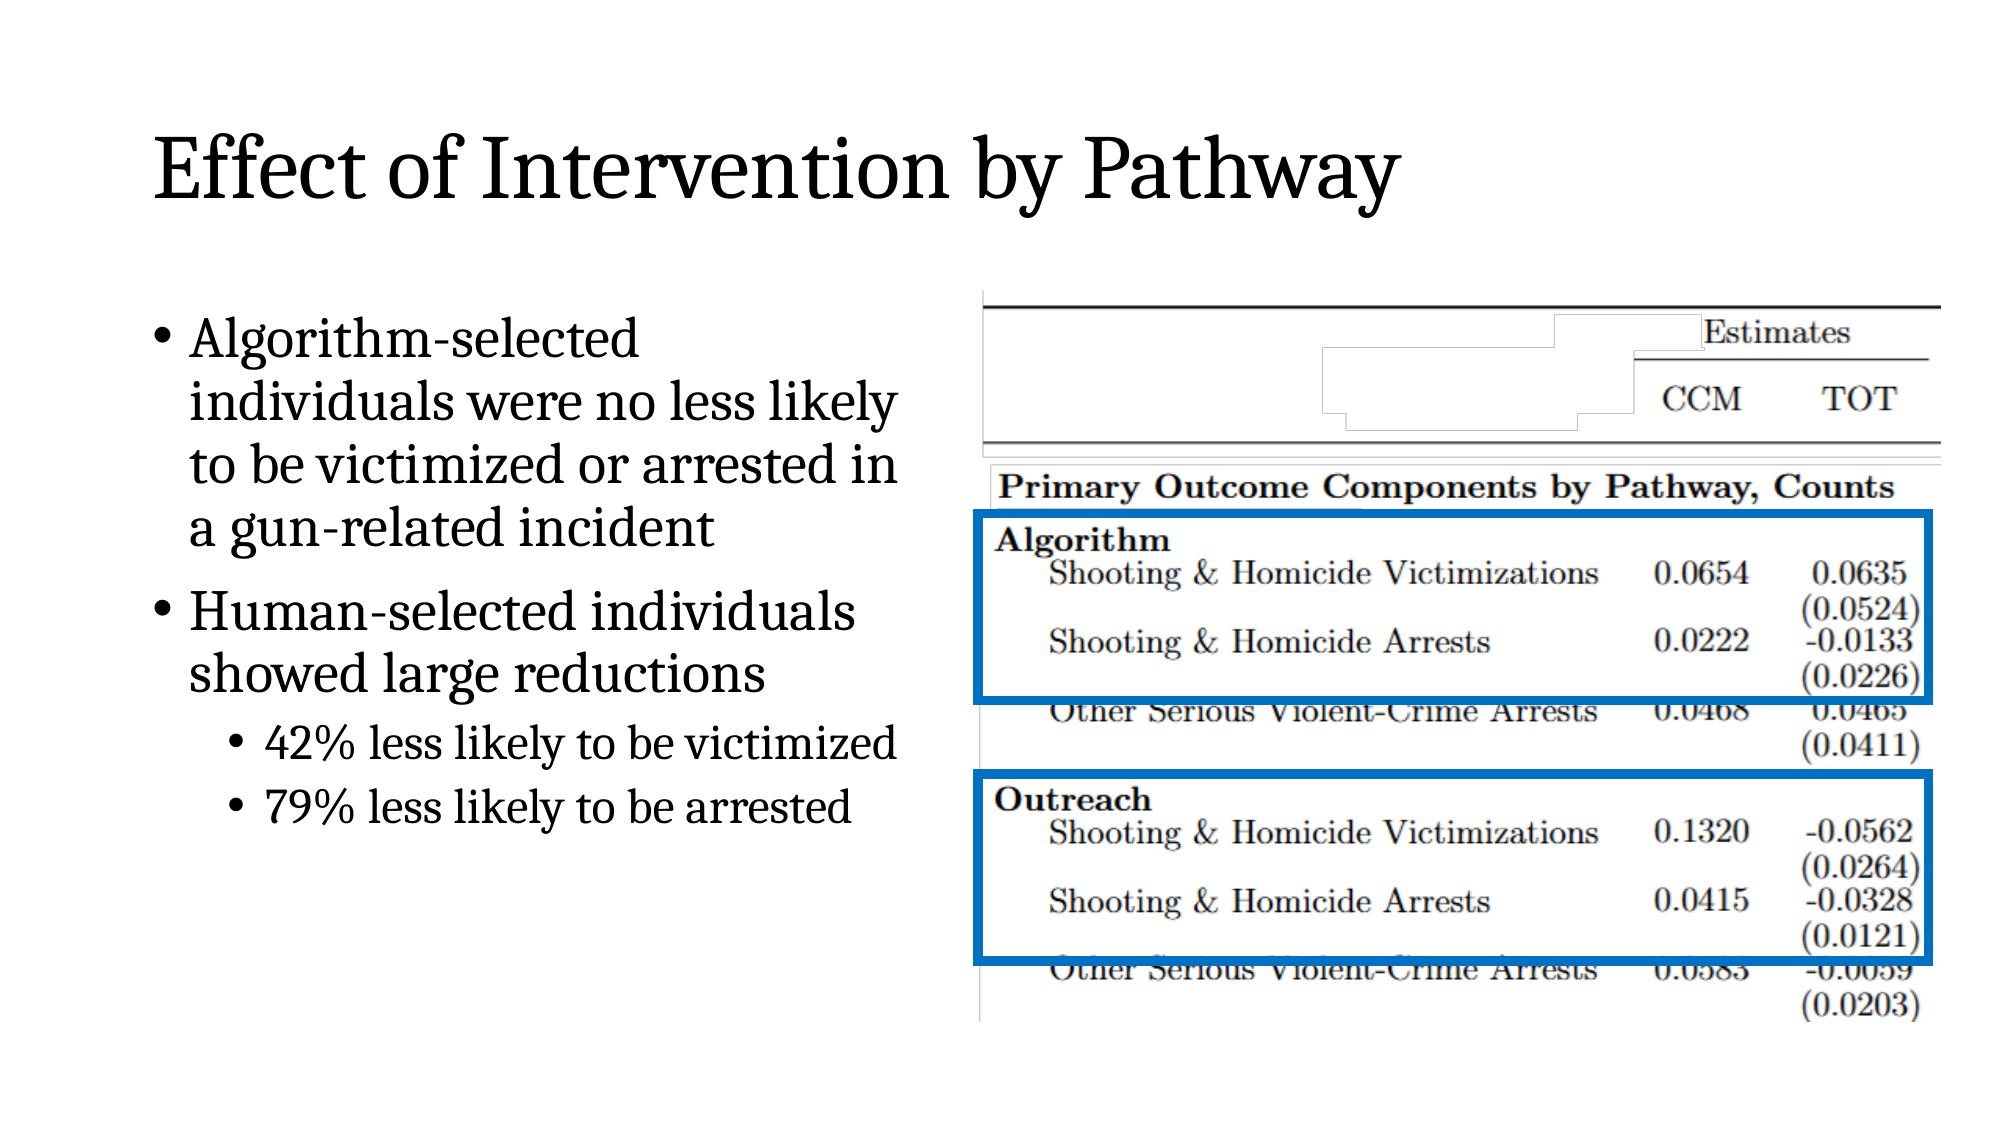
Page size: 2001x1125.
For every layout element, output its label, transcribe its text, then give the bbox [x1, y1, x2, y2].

title Effect of Intervention by Pathway [137, 59, 1863, 278]
list Algorithm-selected individuals were no less likely to be victimized or arrested in a gun-related incident Human-selected individuals showed large reductions 42% less likely to be victimized 79% less likely to be arrested [137, 299, 932, 1014]
picture [977, 290, 1941, 1022]
